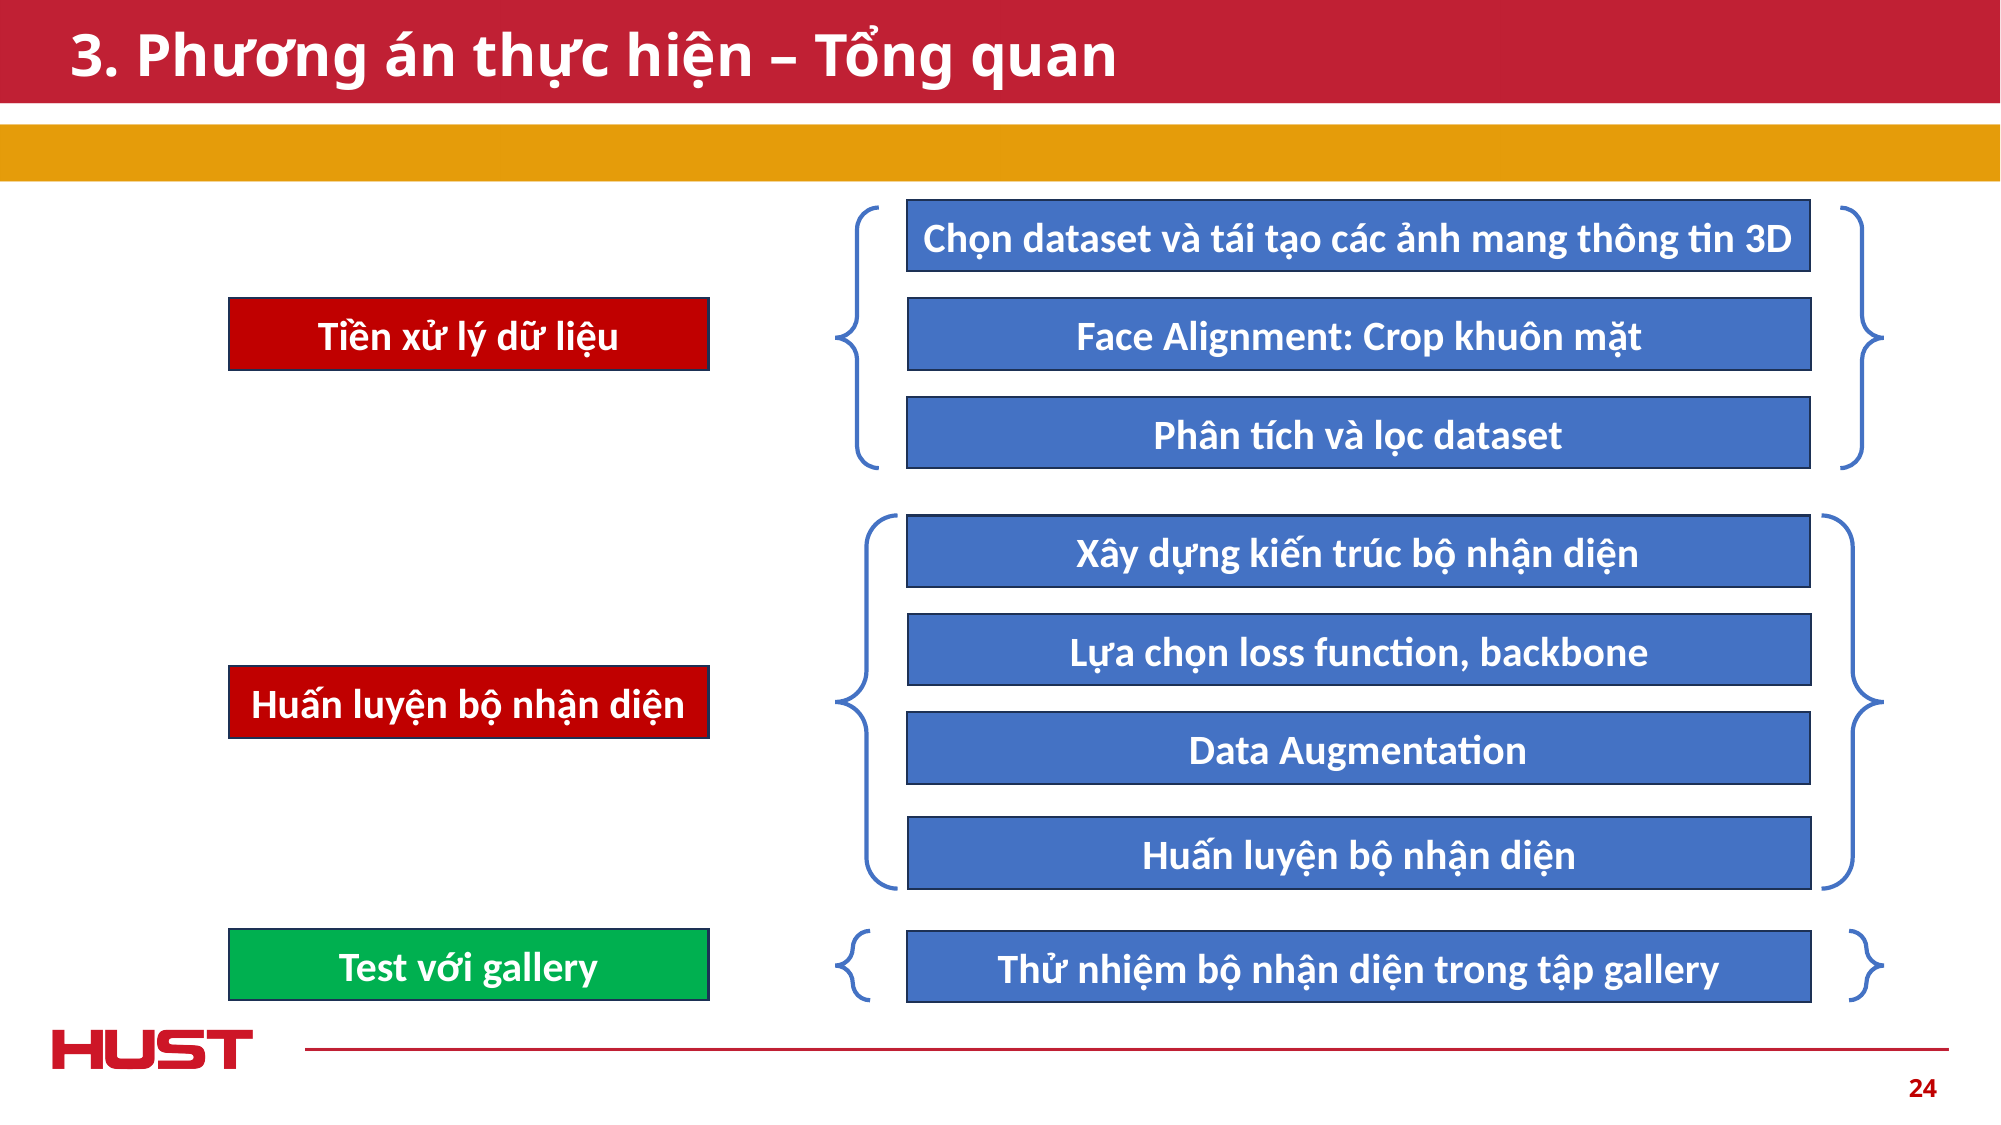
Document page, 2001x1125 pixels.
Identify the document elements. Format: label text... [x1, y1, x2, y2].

picture [0, 0, 2001, 1125]
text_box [835, 930, 1884, 1003]
text_box Tiền xử lý dữ liệu [228, 297, 710, 371]
text_box [835, 514, 1884, 890]
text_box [835, 199, 1884, 469]
text_box Test với gallery [228, 928, 710, 1001]
title 3. Phương án thực hiện – Tổng quan [55, 18, 1945, 90]
text_box Huấn luyện bộ nhận diện [228, 665, 710, 739]
slide_number 24 [1502, 1065, 1953, 1125]
text_box Huấn luyện bộ nhận diện [907, 816, 1812, 890]
